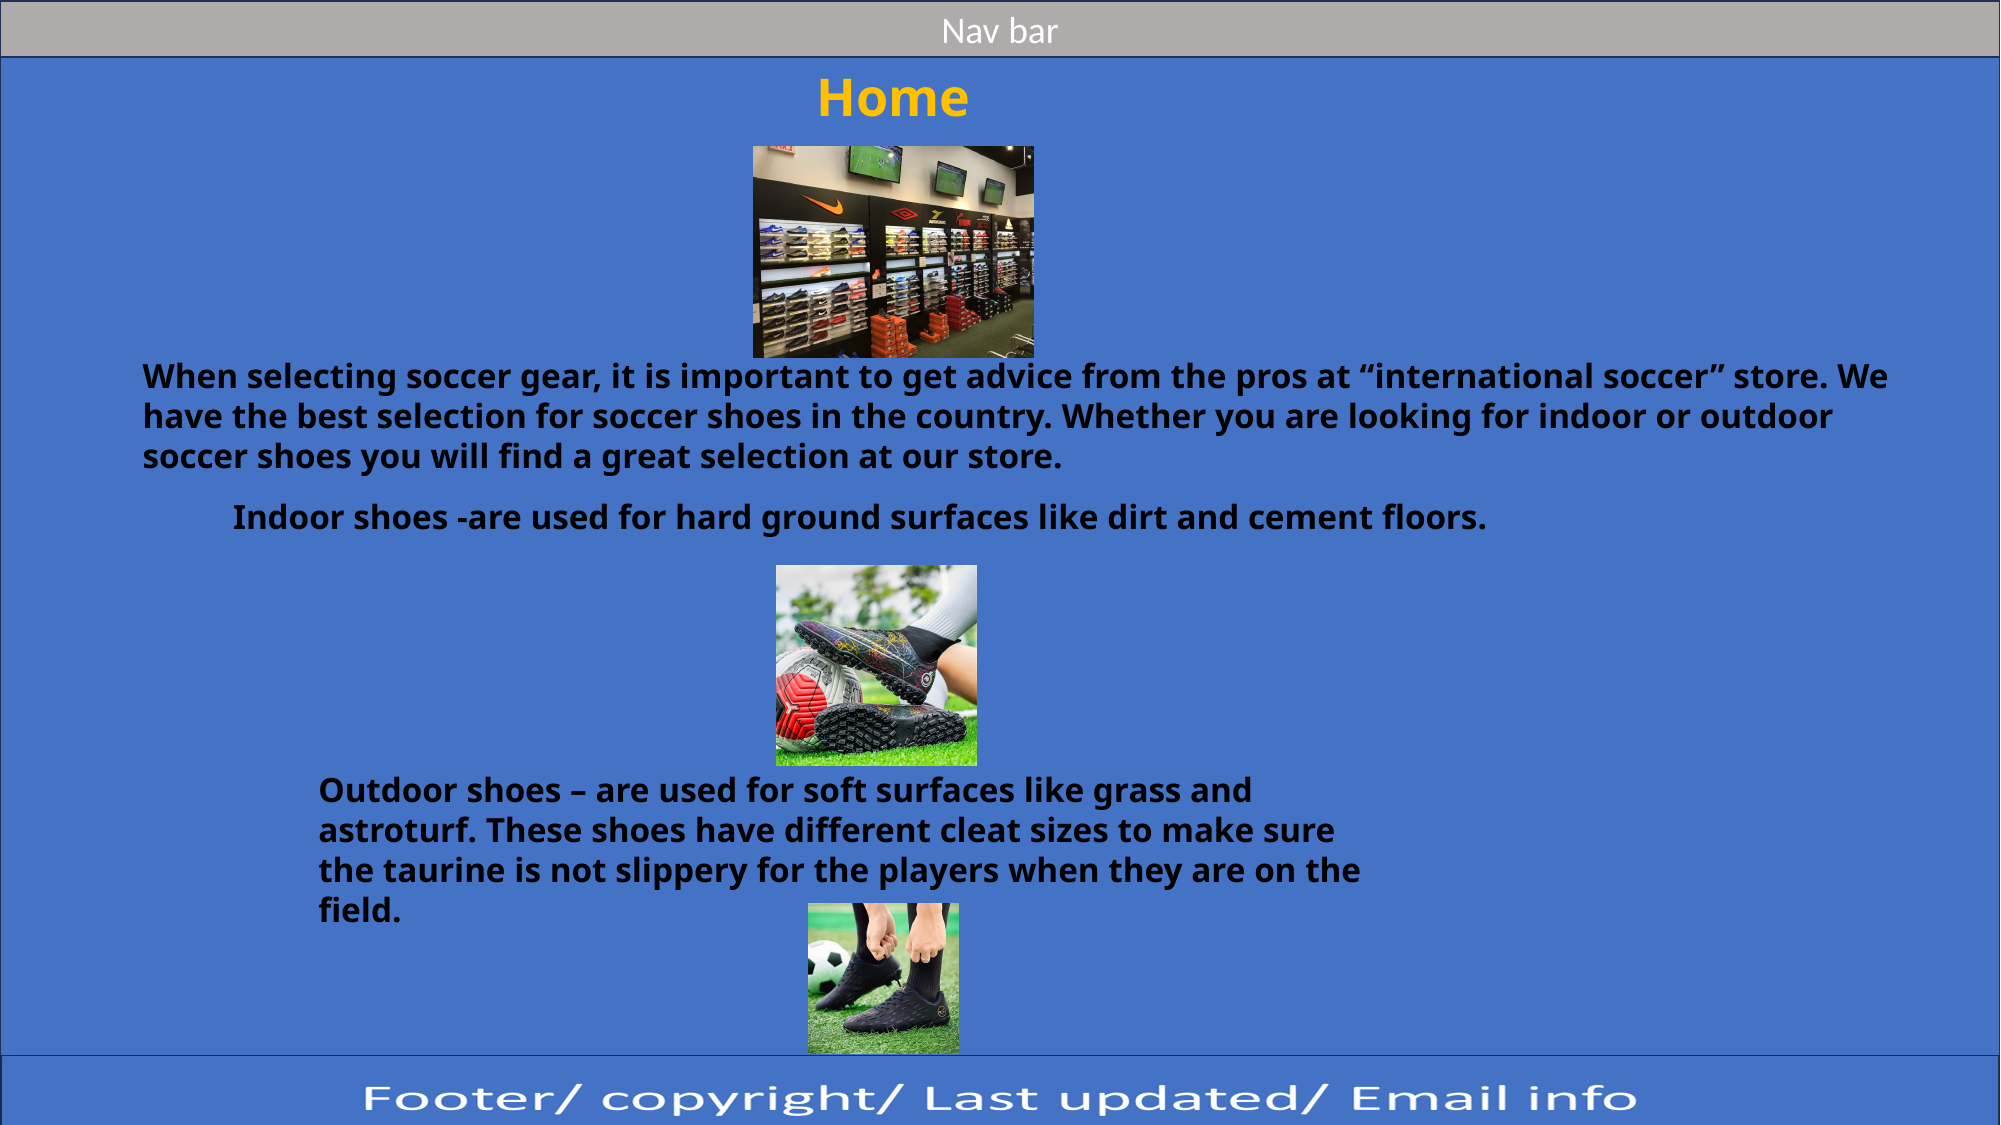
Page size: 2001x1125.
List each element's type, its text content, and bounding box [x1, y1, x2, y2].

text_box Nav bar [0, 0, 2000, 58]
picture [752, 146, 1034, 358]
picture [0, 1055, 2000, 1125]
text_box Home [117, 57, 1670, 135]
text_box Outdoor shoes – are used for soft surfaces like grass and astroturf. These shoes have different cleat sizes to make sure the taurine is not slippery for the players when they are on the field. [303, 761, 1408, 977]
text_box When selecting soccer gear, it is important to get advice from the pros at “international soccer” store. We have the best selection for soccer shoes in the country. Whether you are looking for indoor or outdoor soccer shoes you will find a great selection at our store. [127, 348, 1930, 483]
text_box [0, 58, 2000, 1055]
text_box Indoor shoes -are used for hard ground surfaces like dirt and cement floors. [218, 488, 1569, 583]
picture [808, 903, 959, 1054]
picture [776, 565, 977, 766]
